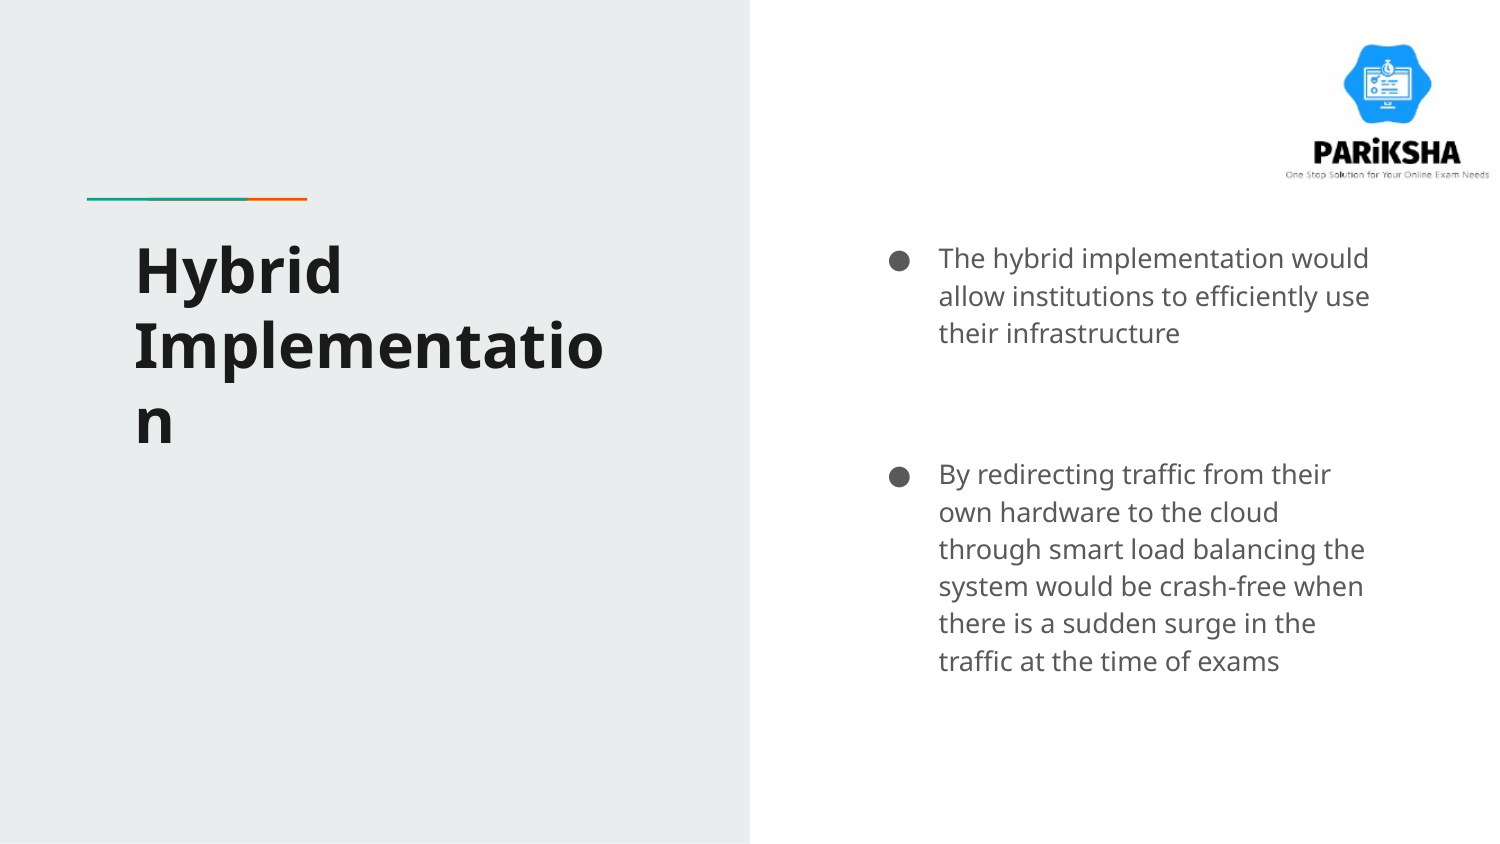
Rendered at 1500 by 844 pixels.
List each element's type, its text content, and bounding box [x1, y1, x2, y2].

title Hybrid Implementation [119, 216, 662, 494]
picture [1274, 0, 1500, 226]
list The hybrid implementation would allow institutions to efficiently use their infrastructure By redirecting traffic from their own hardware to the cloud through smart load balancing the system would be crash-free when there is a sudden surge in the traffic at the time of exams [848, 221, 1403, 719]
